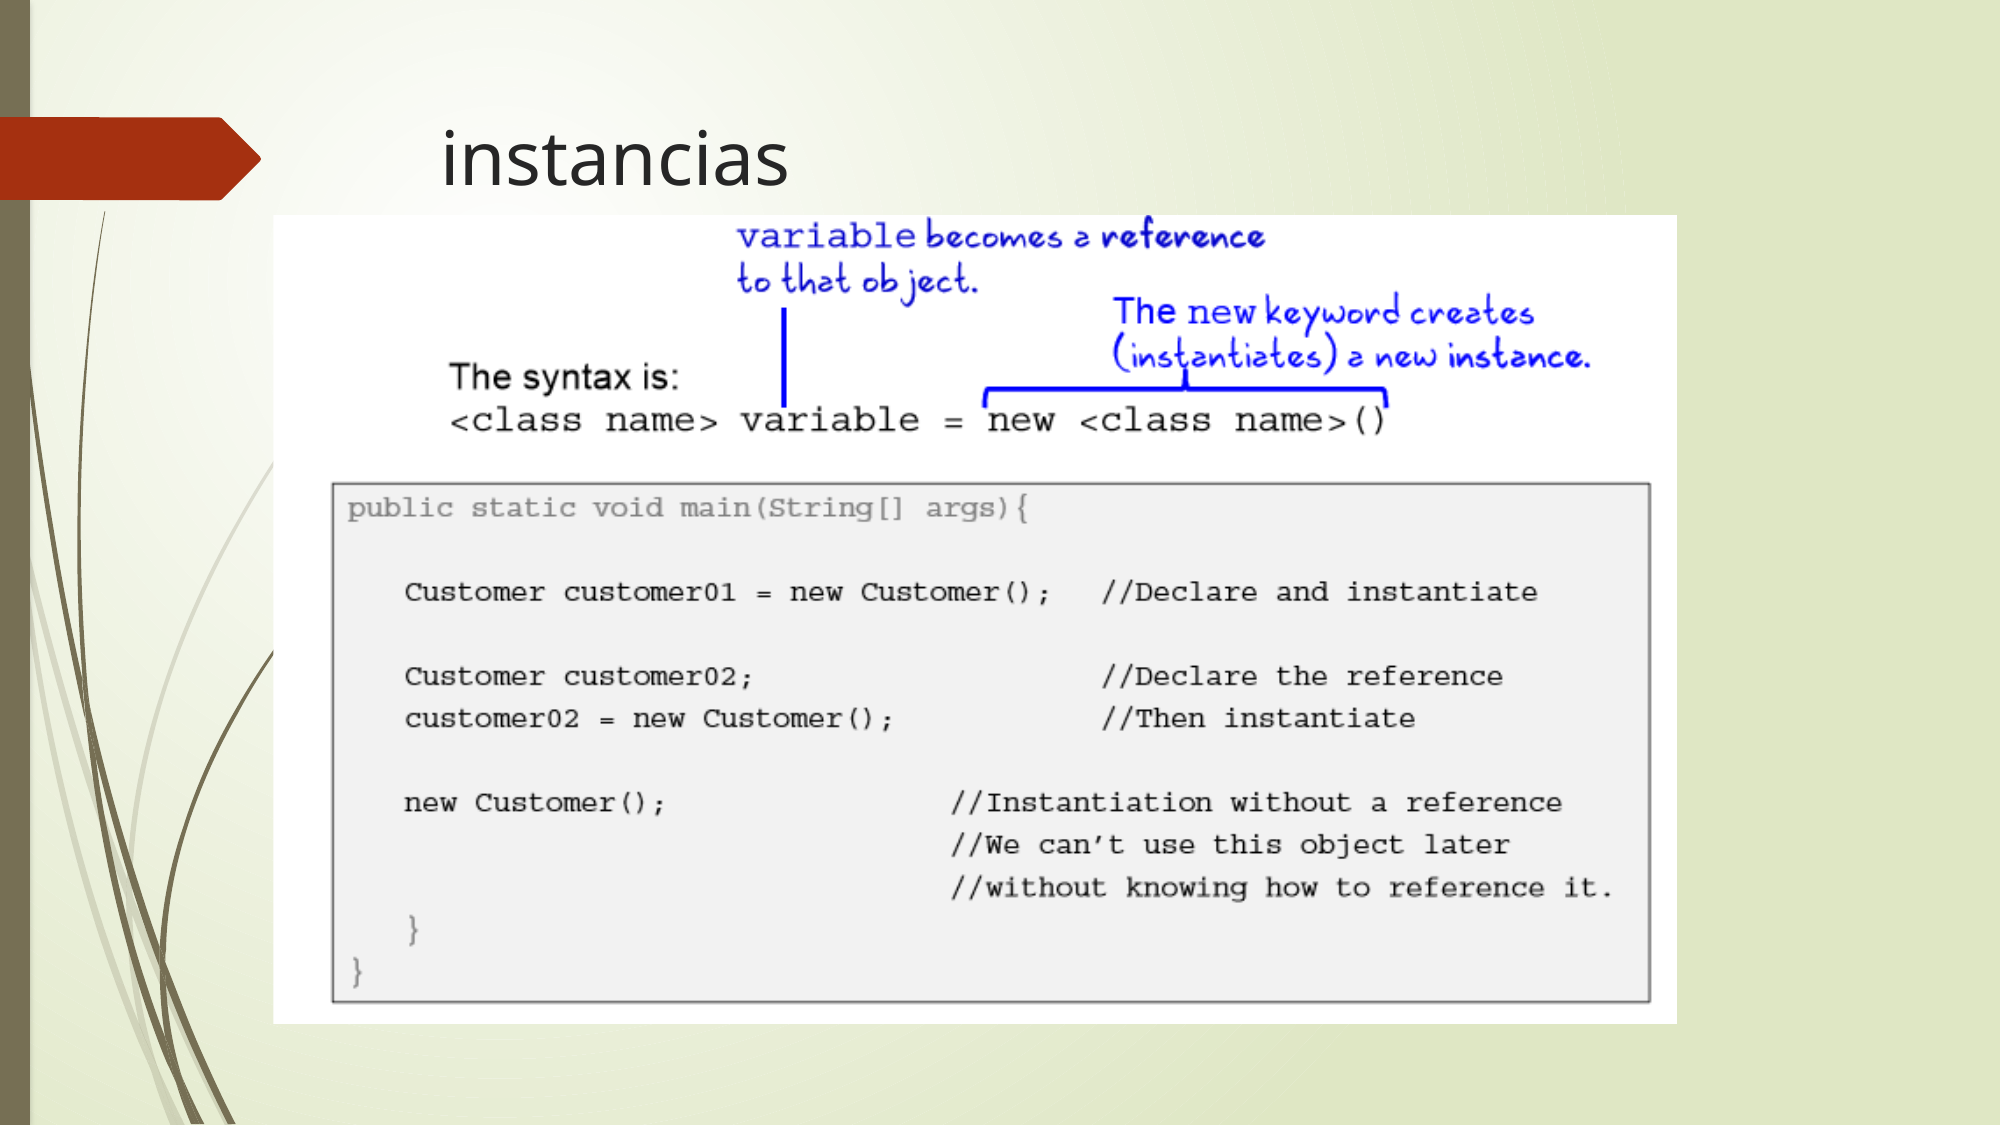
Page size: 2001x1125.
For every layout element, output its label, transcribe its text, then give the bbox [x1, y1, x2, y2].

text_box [273, 215, 1678, 1024]
title instancias [425, 102, 1888, 313]
